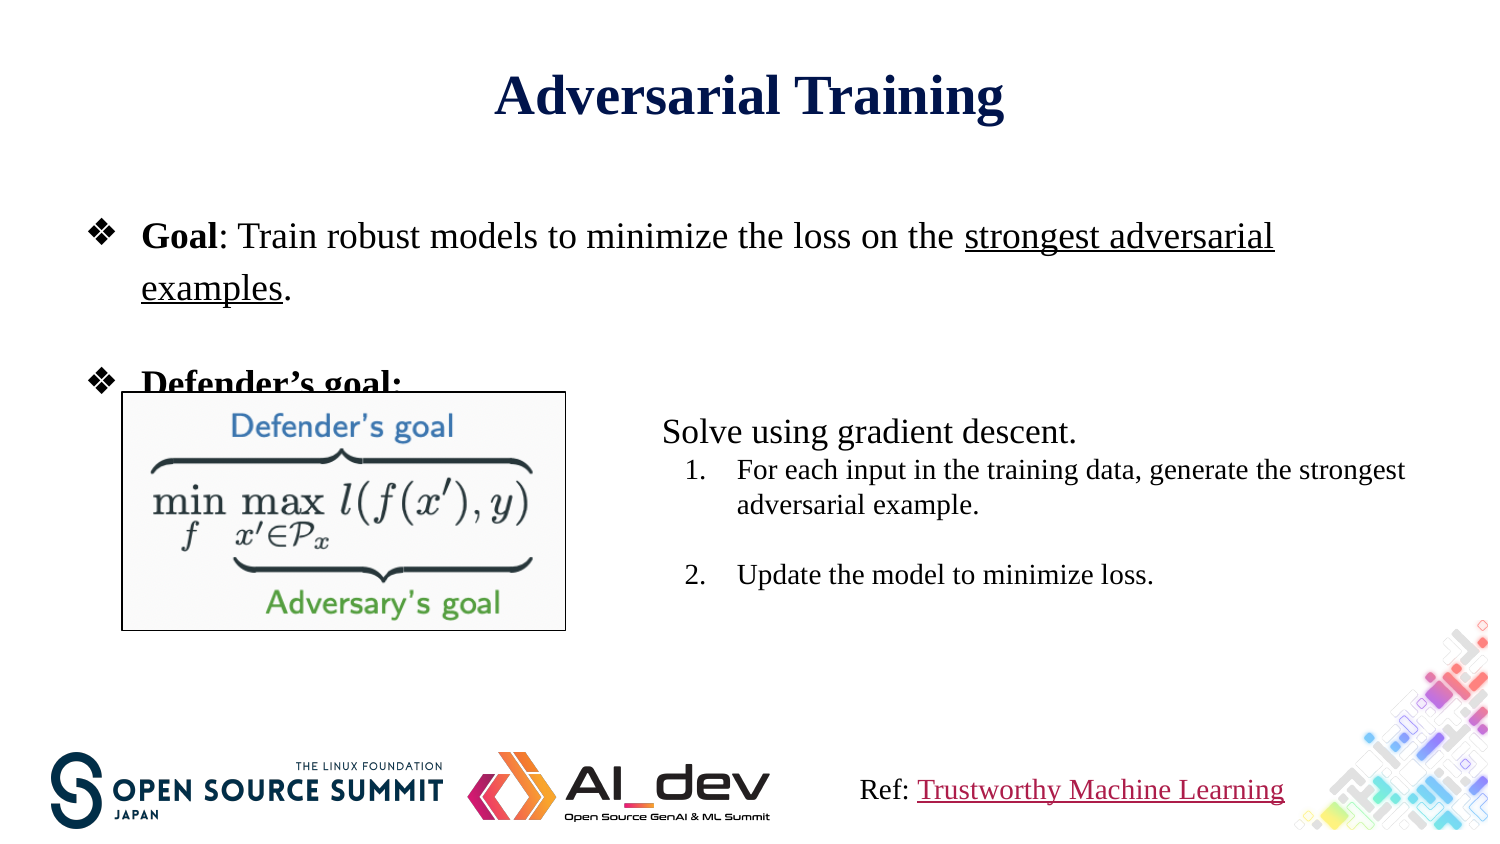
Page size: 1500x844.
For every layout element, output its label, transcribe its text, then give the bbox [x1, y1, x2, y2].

text_box Solve using gradient descent. For each input in the training data, generate the strongest adversarial example. Update the model to minimize loss. [646, 392, 1449, 630]
list Ref: Trustworthy Machine Learning [844, 749, 1317, 844]
picture [122, 392, 566, 631]
title Adversarial Training [51, 43, 1449, 138]
list Goal: Train robust models to minimize the loss on the strongest adversarial examples. Defender’s goal: [51, 189, 1449, 734]
picture [51, 752, 443, 829]
picture [1294, 620, 1488, 830]
picture [467, 752, 770, 822]
